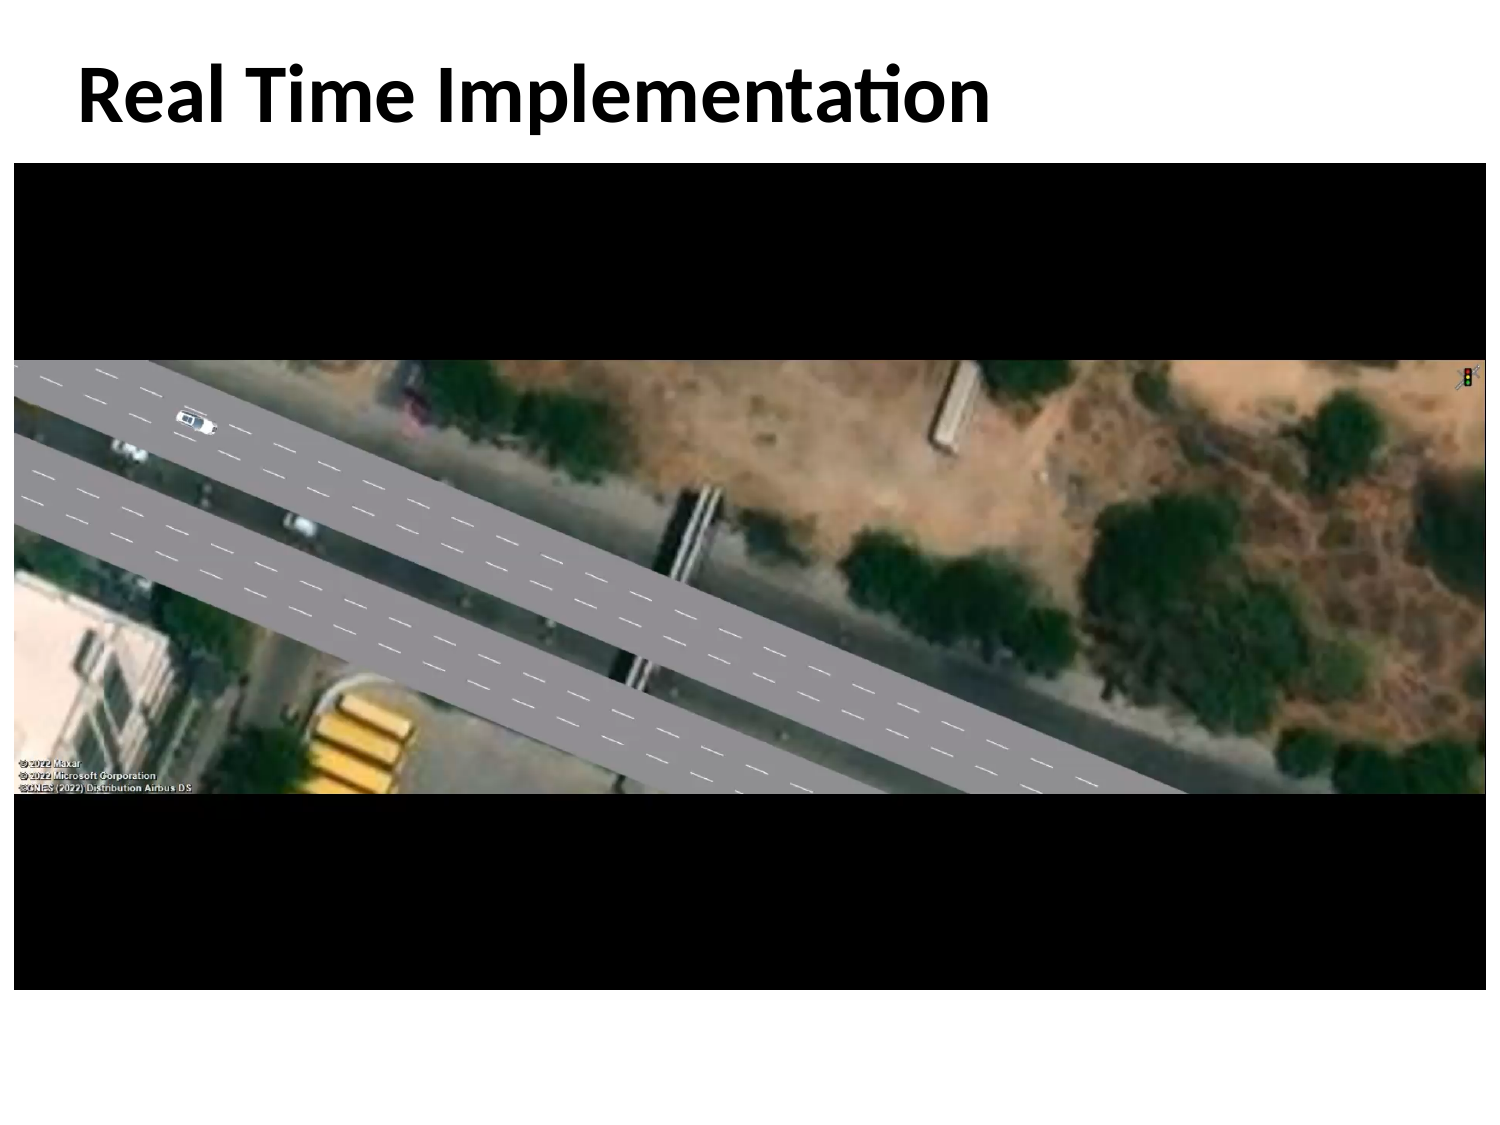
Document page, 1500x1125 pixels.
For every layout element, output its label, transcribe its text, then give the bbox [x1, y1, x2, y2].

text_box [13, 162, 1487, 991]
title Real Time Implementation [62, 0, 1413, 160]
